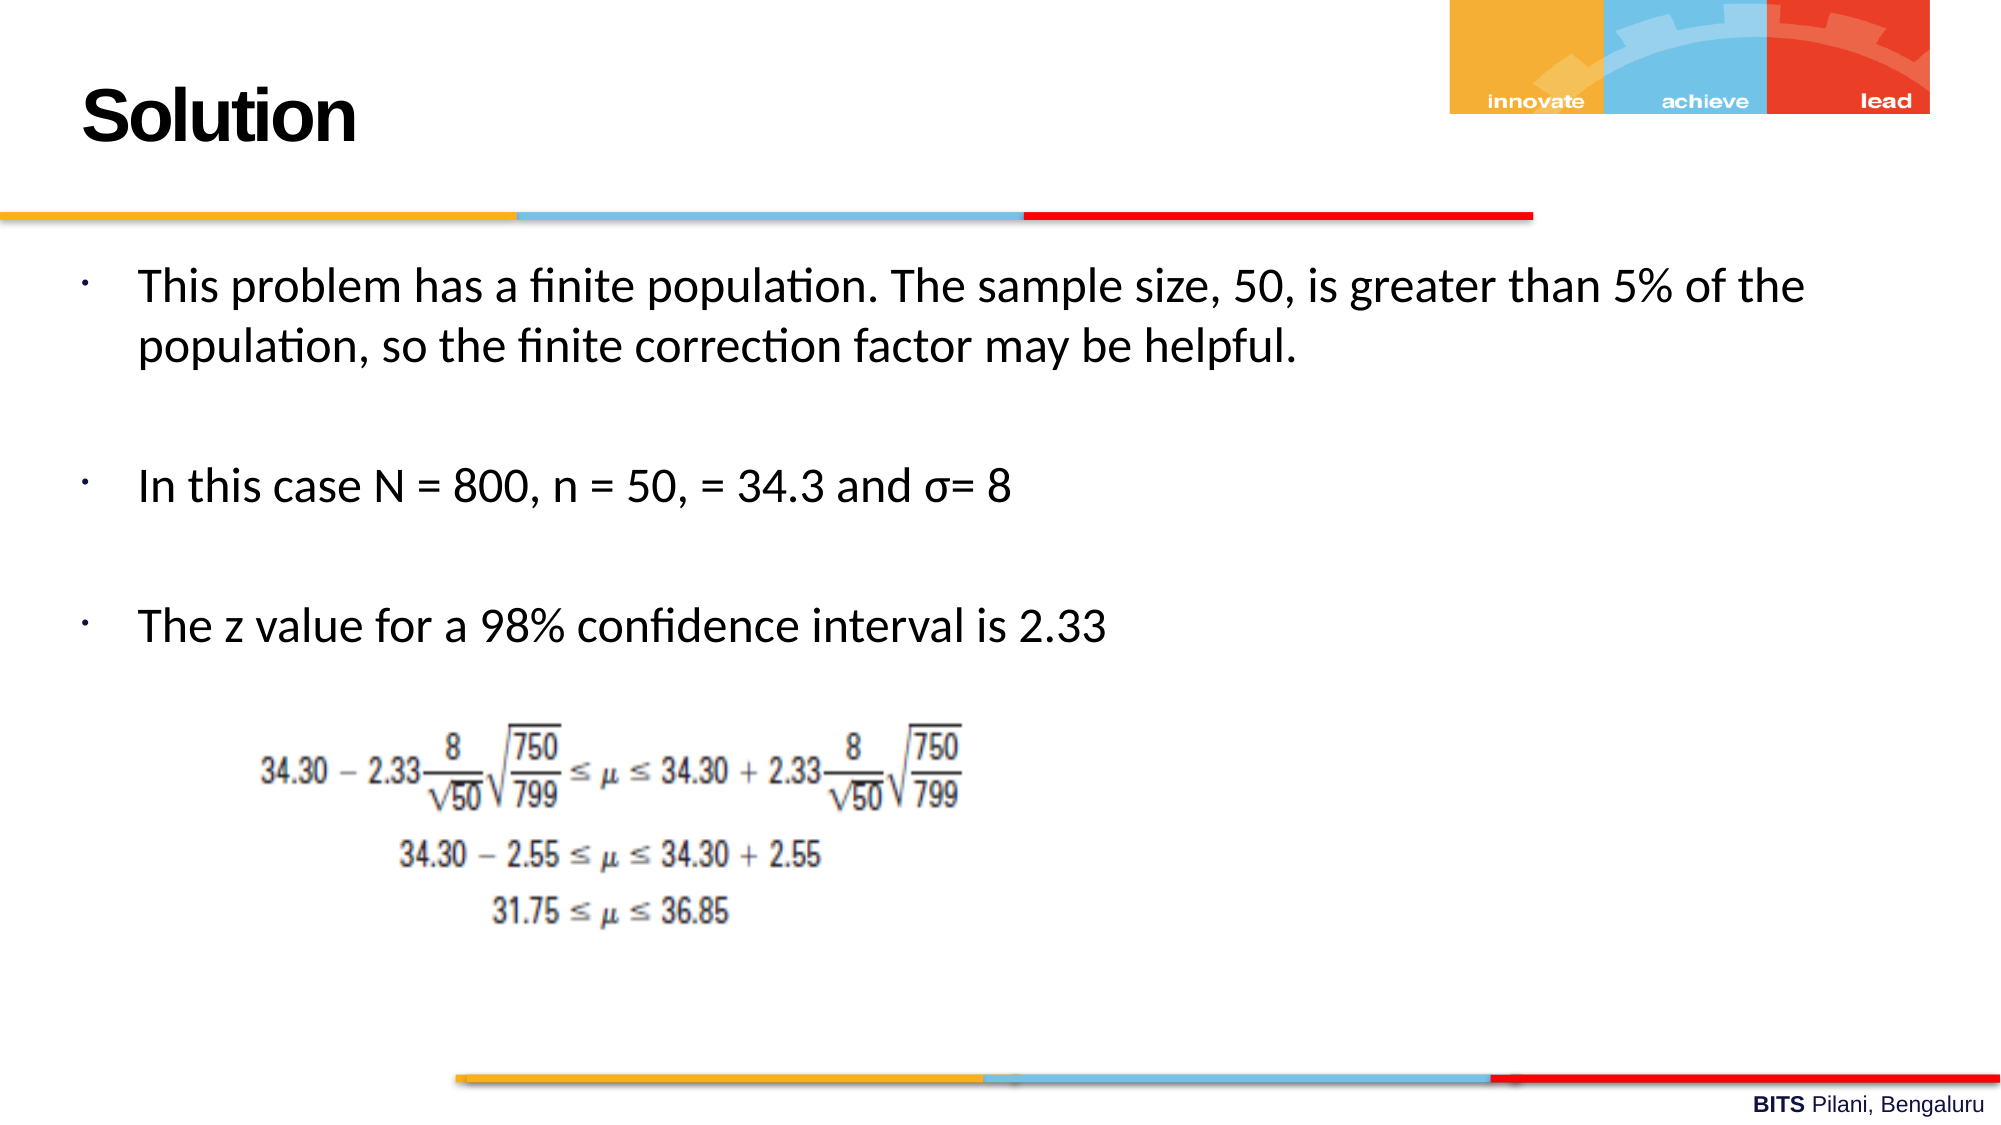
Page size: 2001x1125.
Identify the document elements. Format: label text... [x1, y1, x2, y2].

picture [241, 698, 997, 972]
list Solution [66, 24, 1450, 213]
picture [1449, 0, 1930, 114]
